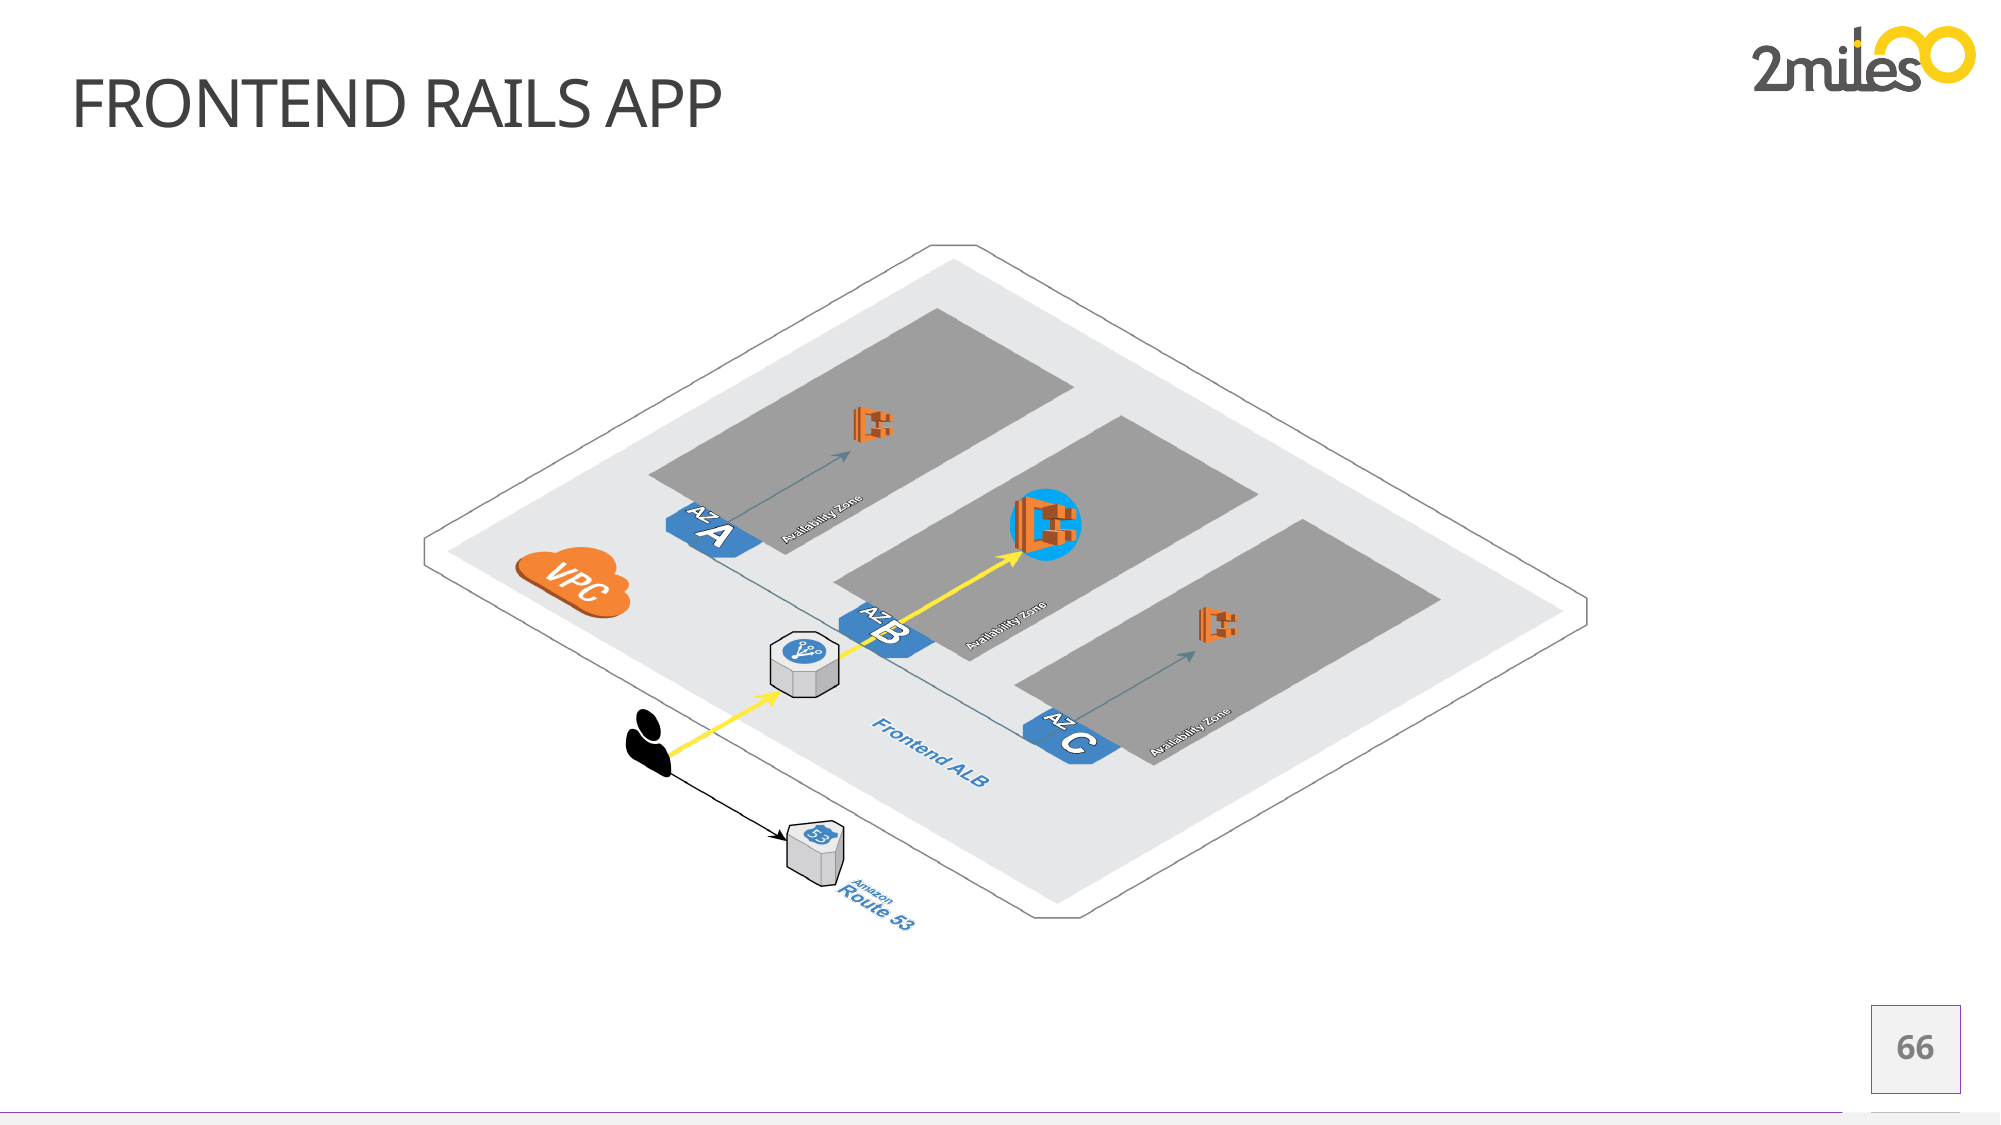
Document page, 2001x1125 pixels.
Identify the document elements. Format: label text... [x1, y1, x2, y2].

picture [1752, 26, 1976, 92]
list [355, 208, 1644, 974]
slide_number 66 [1871, 1019, 1960, 1080]
title Frontend Rails App [70, 70, 1932, 142]
